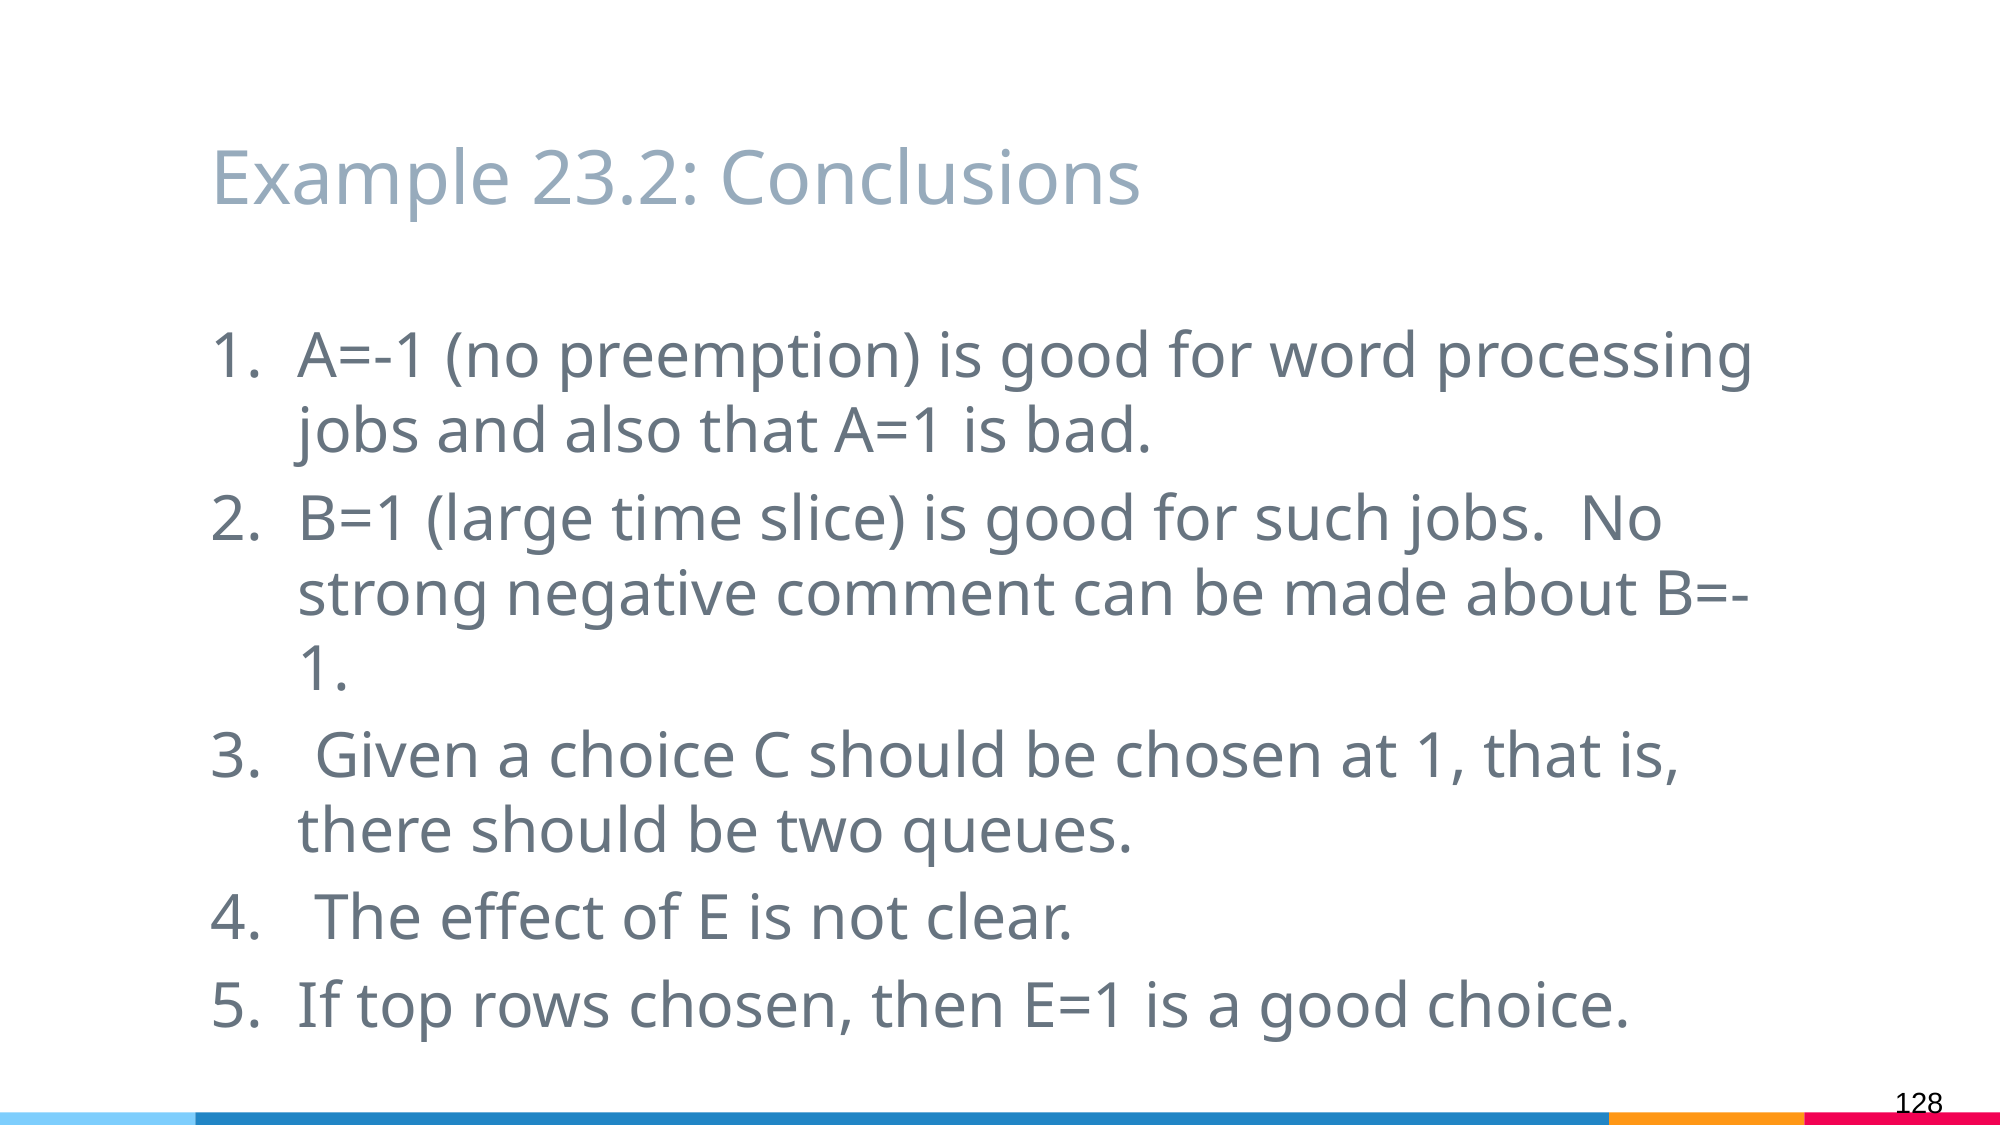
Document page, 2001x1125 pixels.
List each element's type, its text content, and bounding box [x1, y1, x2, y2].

title Example 23.2: Conclusions [195, 47, 1802, 236]
list A=-1 (no preemption) is good for word processing jobs and also that A=1 is bad. B=1 (large time slice) is good for such jobs. No strong negative comment can be made about B=-1. Given a choice C should be chosen at 1, that is, there should be two queues. The effect of E is not clear. If top rows chosen, then E=1 is a good choice. [195, 300, 1802, 1078]
